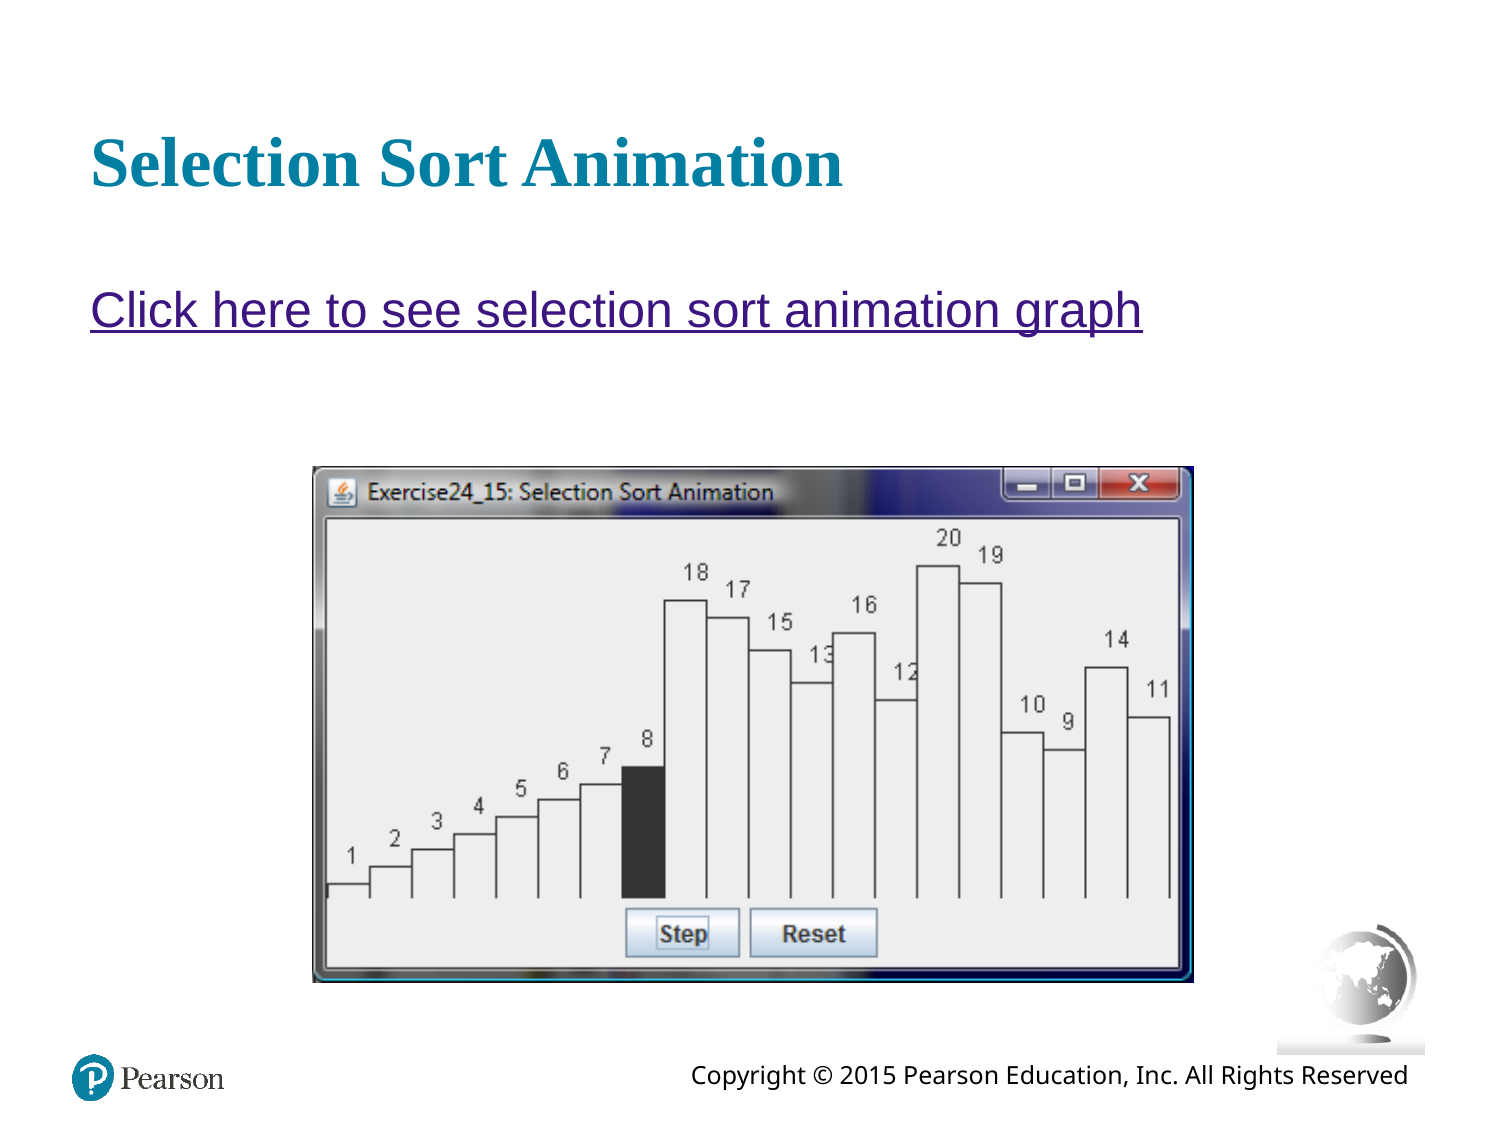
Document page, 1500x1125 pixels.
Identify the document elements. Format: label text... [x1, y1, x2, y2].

picture [81, 1063, 106, 1088]
picture [312, 466, 1194, 983]
picture [72, 1054, 88, 1070]
picture [99, 1054, 224, 1101]
picture [1277, 919, 1425, 1055]
picture [72, 1088, 82, 1101]
title Selection Sort Animation [75, 35, 1425, 216]
list Click here to see selection sort animation graph [75, 262, 1425, 353]
